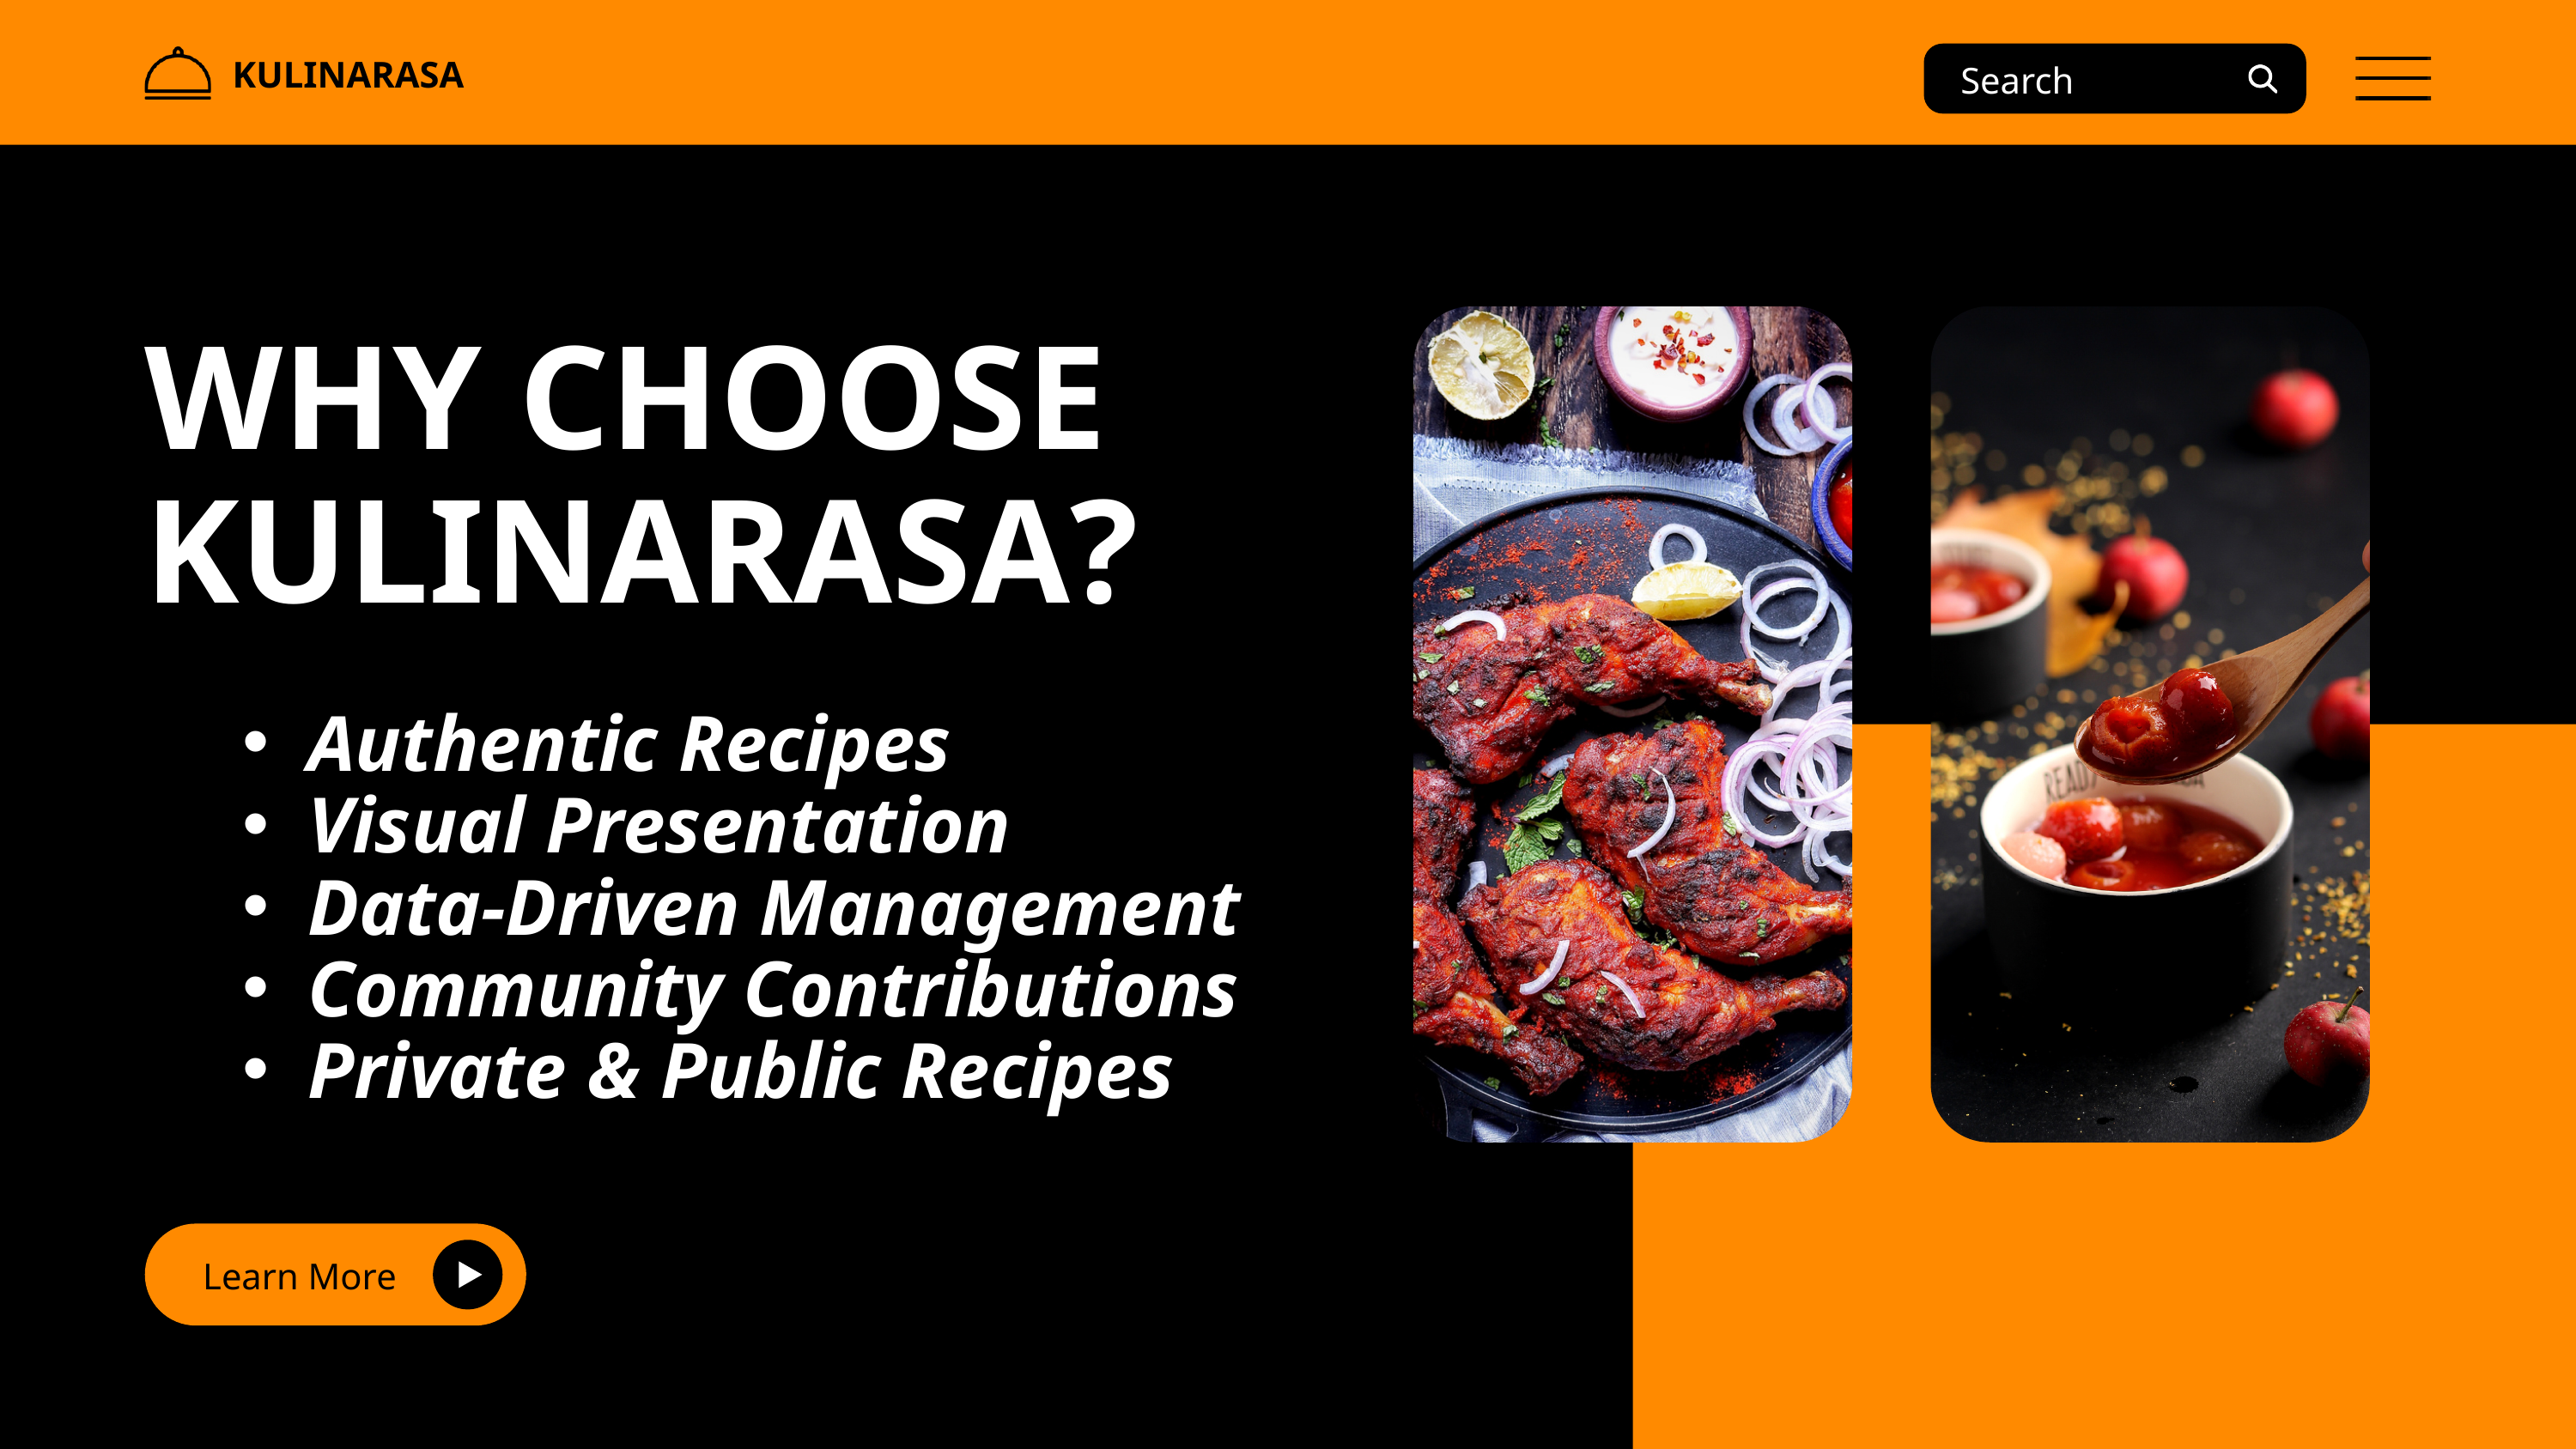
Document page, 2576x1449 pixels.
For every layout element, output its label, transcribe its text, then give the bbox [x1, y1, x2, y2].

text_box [1632, 724, 2576, 1449]
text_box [1930, 306, 2370, 1143]
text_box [1413, 306, 1853, 1143]
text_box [1923, 43, 2307, 114]
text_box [457, 1262, 484, 1287]
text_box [0, 0, 2576, 145]
text_box Authentic Recipes Visual Presentation Data-Driven Management Community Contributions Private & Public Recipes [178, 705, 1628, 1196]
text_box WHY CHOOSE KULINARASA? [144, 324, 1408, 632]
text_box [144, 1223, 527, 1326]
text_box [432, 1239, 503, 1310]
